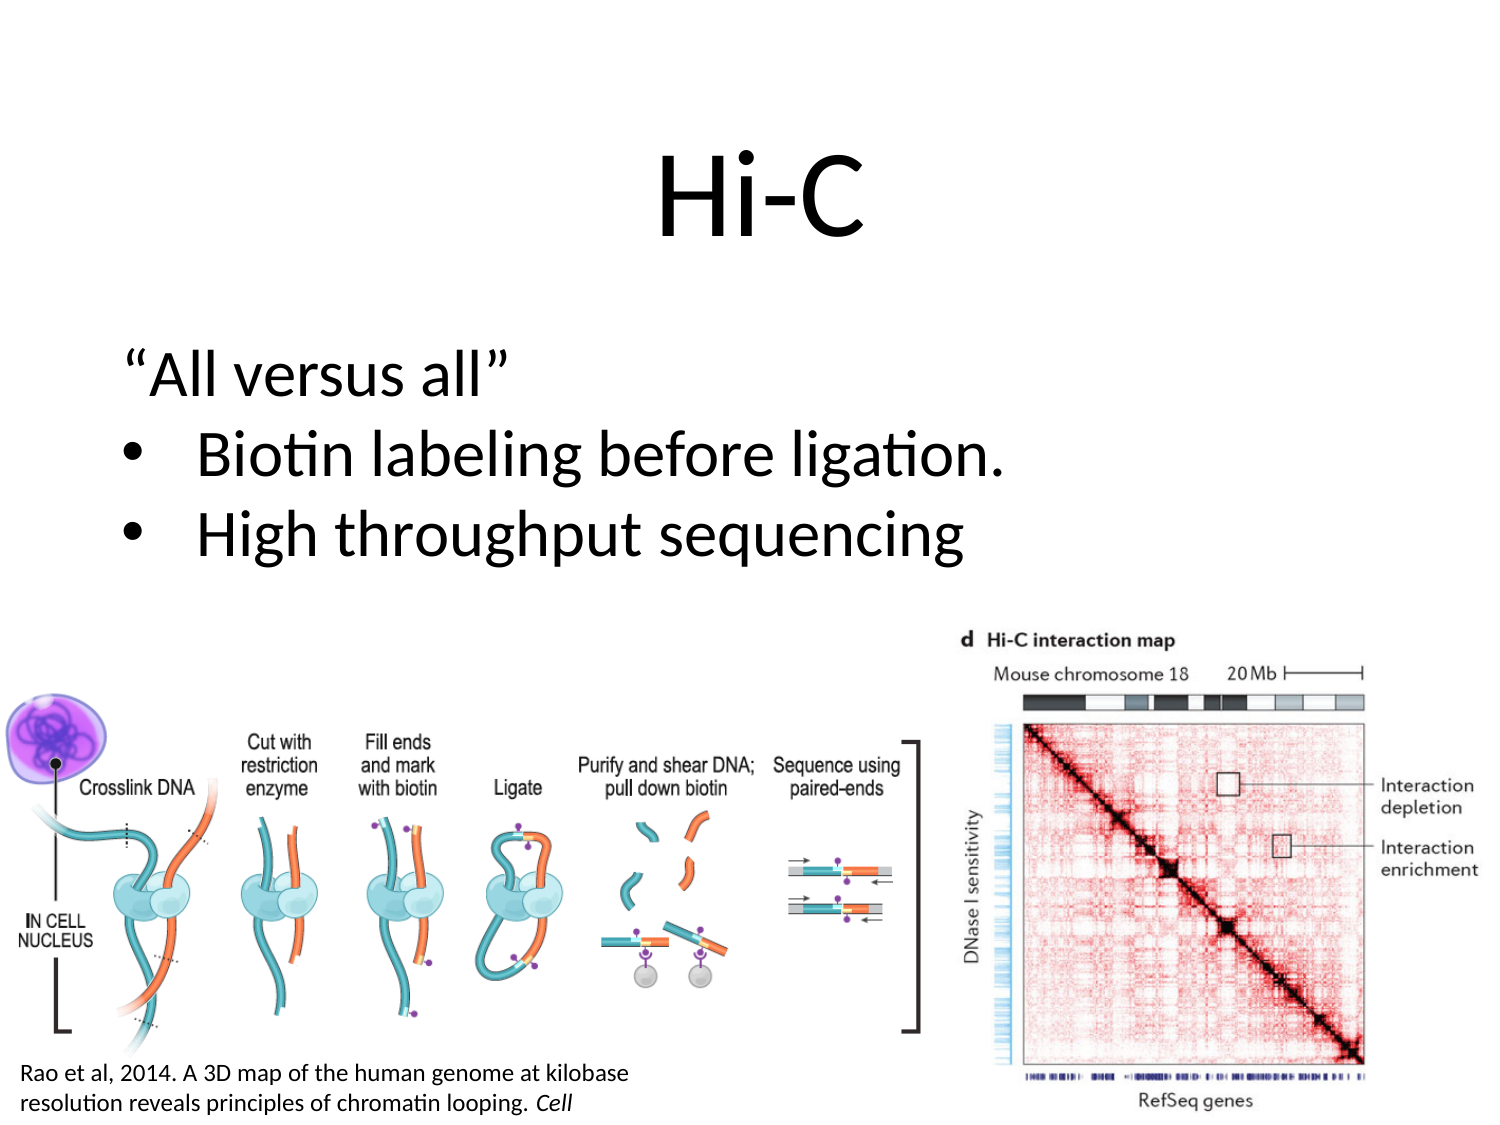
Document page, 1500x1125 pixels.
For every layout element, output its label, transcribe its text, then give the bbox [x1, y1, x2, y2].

text_box “All versus all” Biotin labeling before ligation. High throughput sequencing [106, 322, 1157, 610]
picture [940, 619, 1483, 1118]
picture [0, 629, 926, 1059]
text_box Rao et al, 2014. A 3D map of the human genome at kilobase resolution reveals principles of chromatin looping. Cell [5, 1066, 748, 1124]
text_box Hi-C [631, 66, 890, 308]
